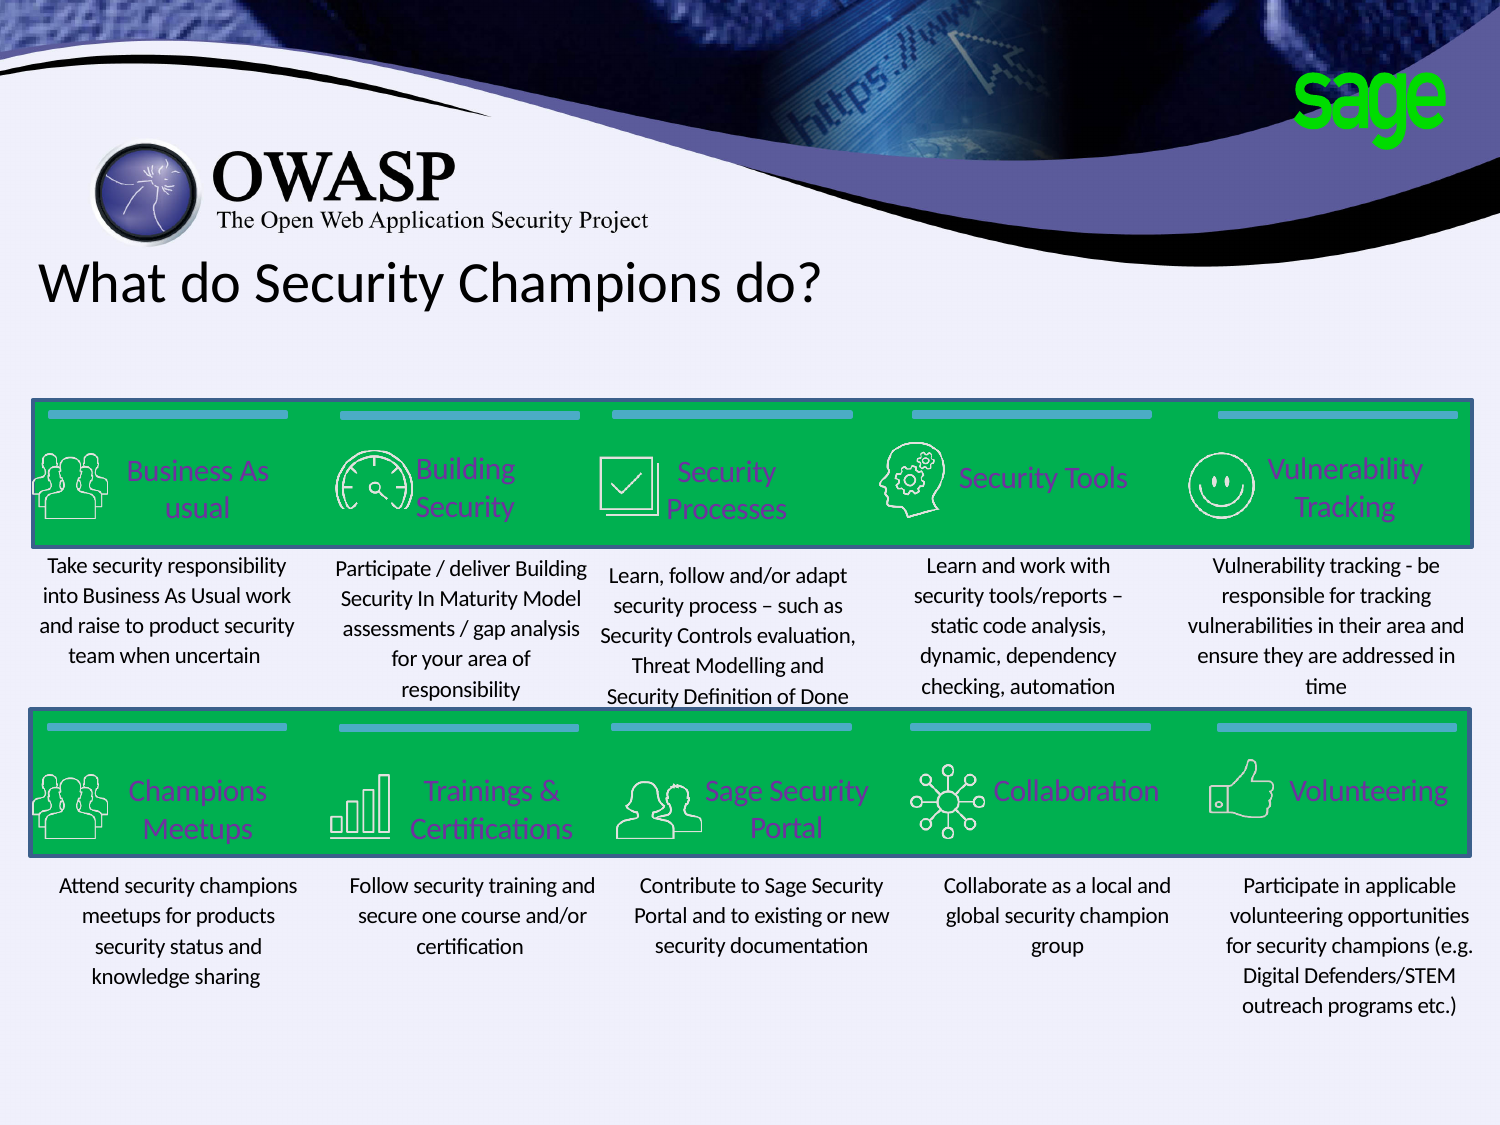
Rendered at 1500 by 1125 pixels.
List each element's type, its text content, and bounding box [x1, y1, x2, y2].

text_box [48, 410, 288, 419]
text_box Follow security training and secure one course and/or certification [344, 868, 601, 1000]
text_box Sage Security Portal [683, 769, 890, 825]
text_box [611, 723, 852, 731]
text_box Trainings & Certifications [394, 770, 590, 826]
text_box Collaboration [988, 769, 1175, 825]
text_box [47, 723, 287, 731]
text_box Business As usual [100, 450, 296, 505]
text_box Participate in applicable volunteering opportunities for security champions (e.g. Digital Defenders/STEM outreach programs etc.) [1221, 867, 1479, 1000]
picture [0, 0, 1500, 1125]
text_box Security Tools [954, 457, 1156, 514]
title What do Security Champions do? [0, 229, 932, 328]
text_box [28, 707, 1472, 858]
text_box Vulnerability Tracking [1254, 448, 1472, 505]
text_box Collaborate as a local and global security champion group [929, 867, 1186, 1000]
text_box Learn and work with security tools/reports – static code analysis, dynamic, dependency checking, automation [889, 547, 1147, 723]
text_box [910, 723, 1151, 731]
text_box Take security responsibility into Business As Usual work and raise to product security team when uncertain [38, 547, 296, 680]
text_box Contribute to Sage Security Portal and to existing or new security documentation [633, 867, 891, 1000]
text_box Vulnerability tracking - be responsible for tracking vulnerabilities in their area and ensure they are addressed in time [1180, 547, 1472, 723]
text_box Learn, follow and/or adapt security process – such as Security Controls evaluation, Threat Modelling and Security Definition of Done [599, 557, 857, 733]
text_box Attend security champions meetups for products security status and knowledge sharing [49, 868, 307, 1000]
text_box [340, 411, 580, 420]
text_box Participate / deliver Building Security In Maturity Model assessments / gap analysis for your area of responsibility [332, 550, 590, 726]
text_box [339, 724, 579, 732]
text_box Building Security [418, 448, 567, 505]
text_box Volunteering [1274, 769, 1467, 825]
text_box [612, 410, 853, 419]
text_box Champions Meetups [100, 770, 296, 826]
text_box [31, 398, 1474, 549]
text_box [1217, 723, 1457, 732]
text_box [1218, 411, 1458, 419]
text_box Security Processes [615, 450, 839, 508]
text_box [912, 410, 1152, 419]
